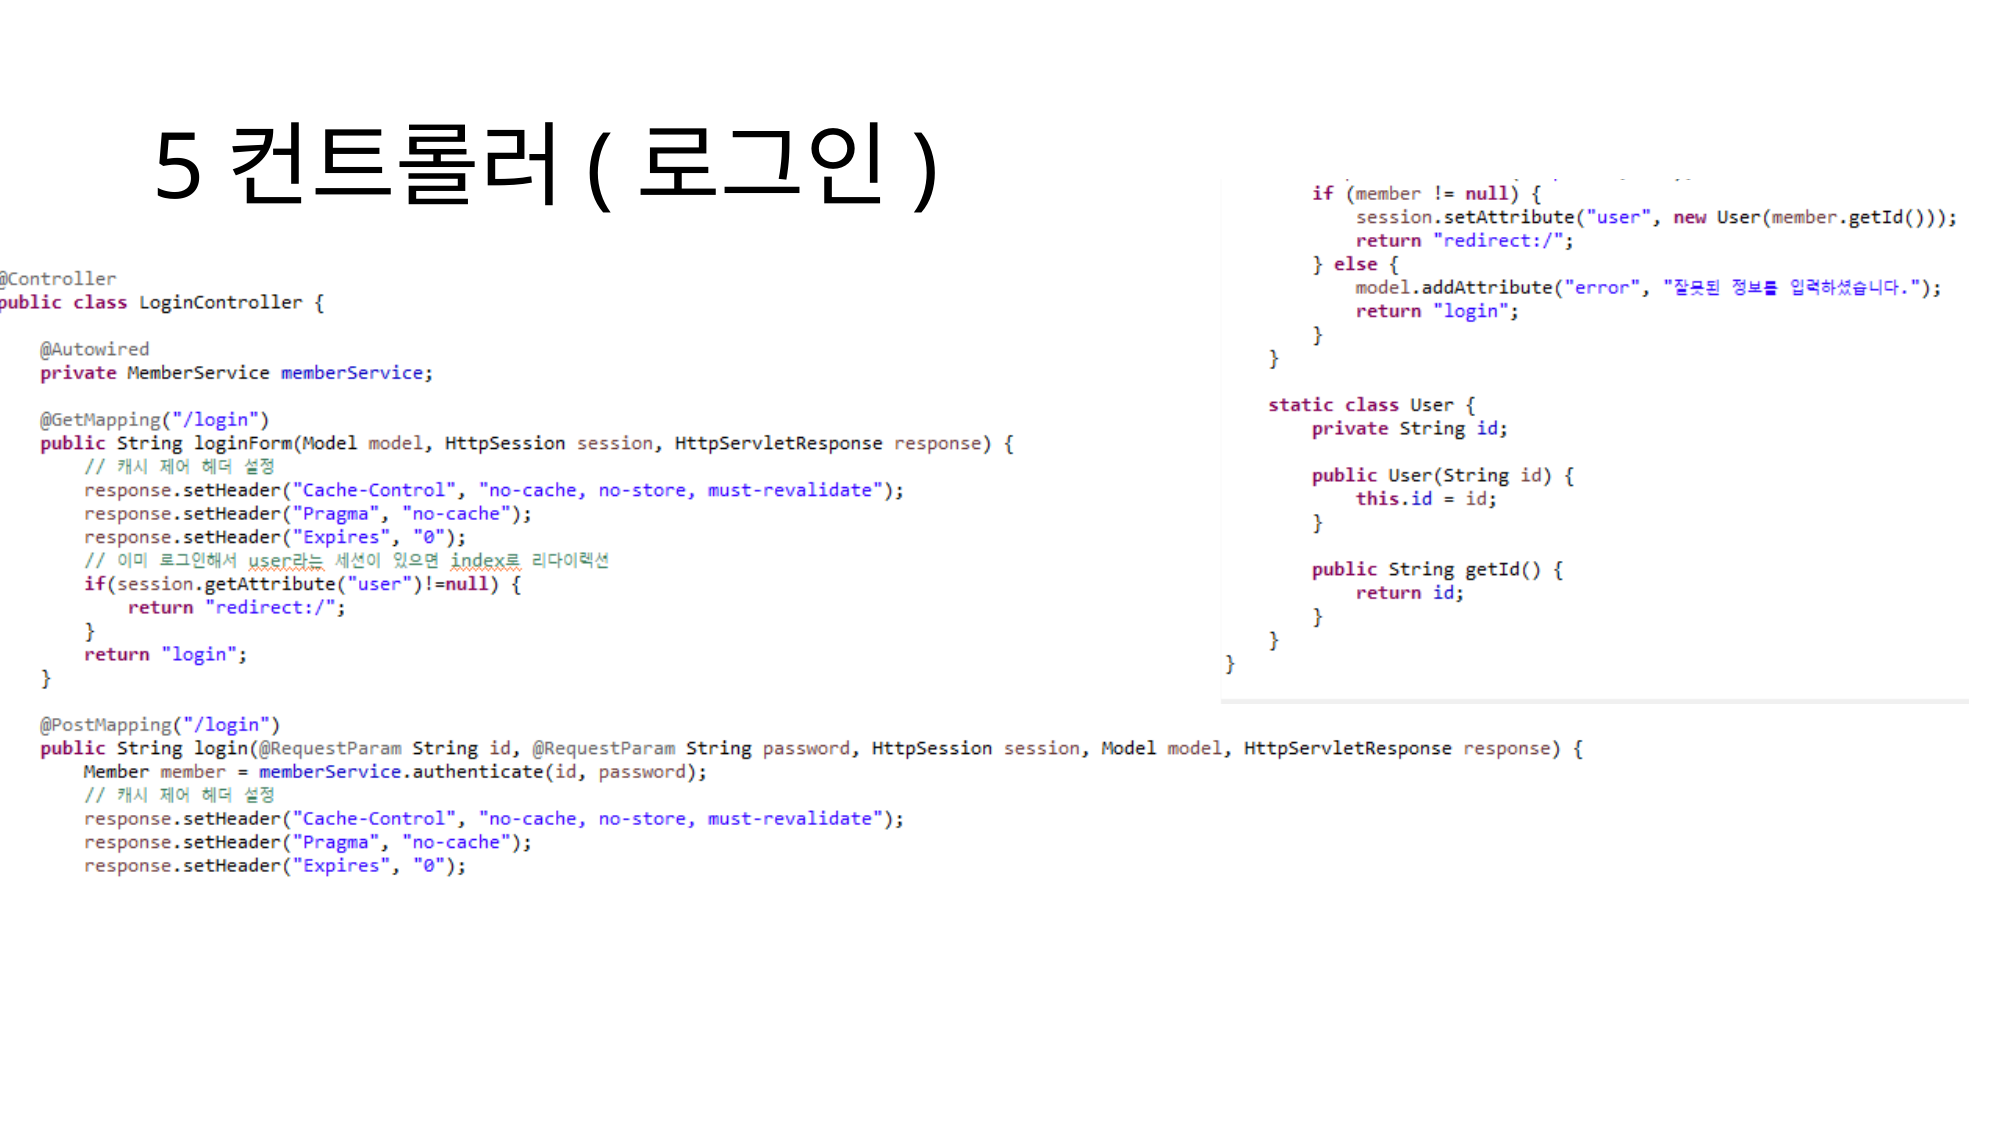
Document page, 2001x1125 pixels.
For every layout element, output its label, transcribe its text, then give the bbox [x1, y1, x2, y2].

picture [0, 179, 1969, 878]
title 5컨트롤러(로그인) [137, 59, 1863, 254]
